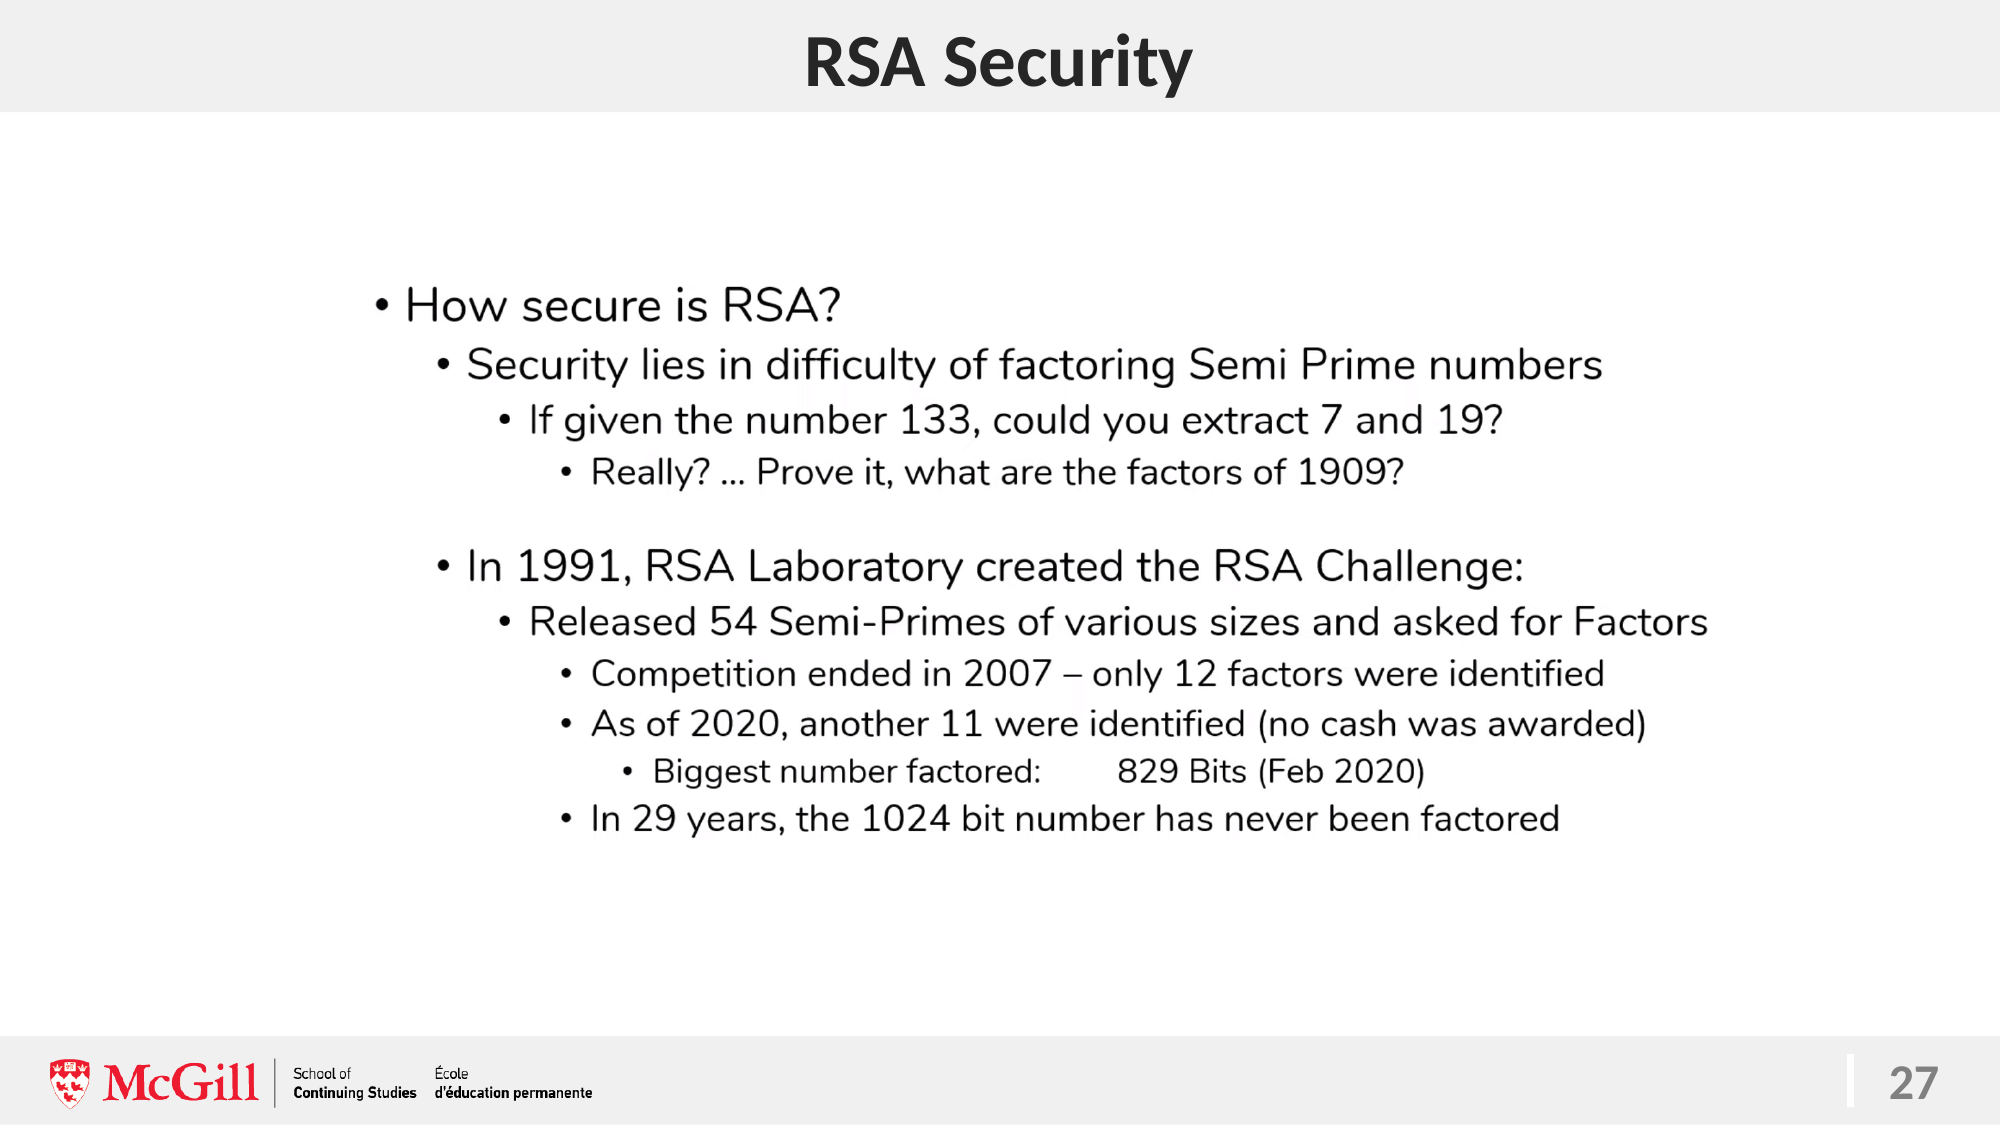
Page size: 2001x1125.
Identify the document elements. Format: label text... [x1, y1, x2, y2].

title RSA Security [0, 0, 2000, 113]
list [247, 262, 1839, 919]
picture [50, 1058, 592, 1109]
